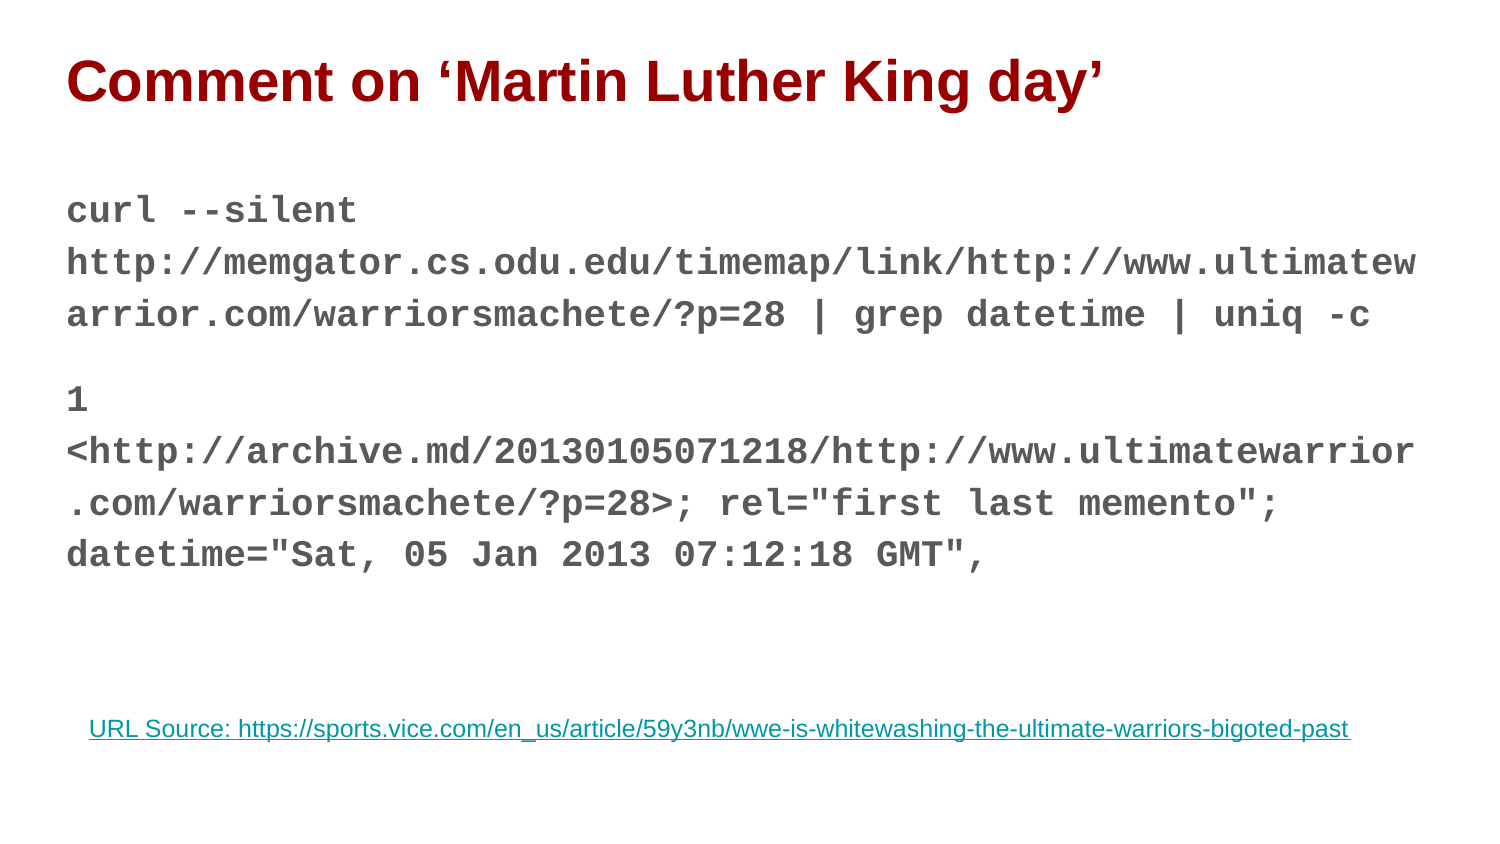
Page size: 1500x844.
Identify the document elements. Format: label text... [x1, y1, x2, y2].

title Comment on ‘Martin Luther King day’ [51, 27, 1449, 122]
list curl --silent http://memgator.cs.odu.edu/timemap/link/http://www.ultimatewarrior.com/warriorsmachete/?p=28 | grep datetime | uniq -c 1 <http://archive.md/20130105071218/http://www.ultimatewarrior.com/warriorsmachete/?p=28>; rel="first last memento"; datetime="Sat, 05 Jan 2013 07:12:18 GMT", [51, 163, 1449, 674]
text_box URL Source: https://sports.vice.com/en_us/article/59y3nb/wwe-is-whitewashing-the-ultimate-warriors-bigoted-past [73, 697, 1430, 792]
